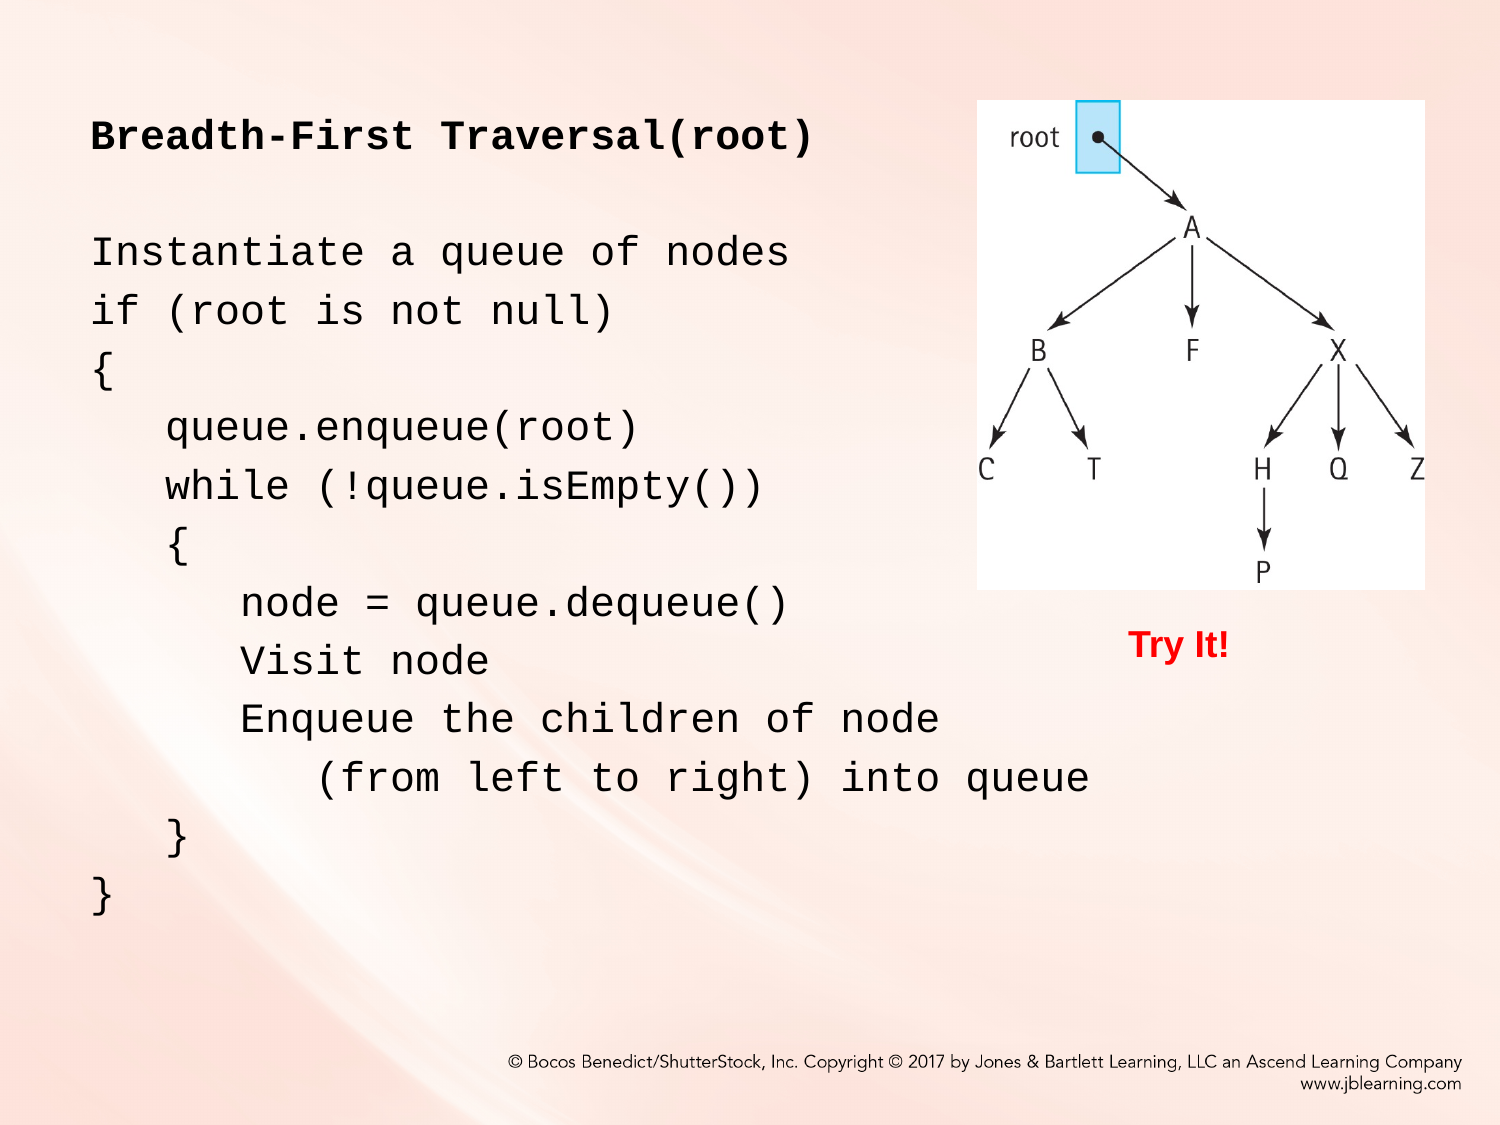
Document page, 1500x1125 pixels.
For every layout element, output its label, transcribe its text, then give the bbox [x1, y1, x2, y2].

picture [0, 0, 1500, 1125]
text_box Try It! [1113, 612, 1246, 673]
list Breadth-First Traversal(root) Instantiate a queue of nodes if (root is not null) { queue.enqueue(root) while (!queue.isEmpty()) { node = queue.dequeue() Visit node Enqueue the children of node (from left to right) into queue } } [75, 99, 1425, 930]
